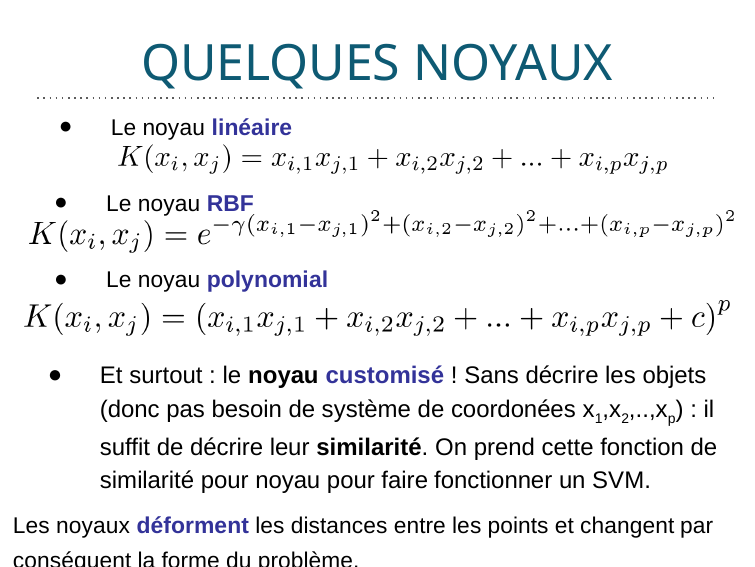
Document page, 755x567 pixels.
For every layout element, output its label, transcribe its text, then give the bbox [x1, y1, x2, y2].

title QUELQUES NOYAUX [40, 0, 714, 121]
text_box Le noyau polynomial [31, 261, 732, 293]
text_box Les noyaux déforment les distances entre les points et changent par conséquent la forme du problème. [12, 503, 755, 567]
picture [28, 210, 734, 253]
picture [24, 300, 730, 336]
picture [118, 144, 668, 175]
text_box Et surtout : le noyau customisé ! Sans décrire les objets (donc pas besoin de système de coordonées x1,x2,..,xp) : il suffit de décrire leur similarité. On prend cette fonction de similarité pour noyau pour faire fonctionner un SVM. [24, 355, 725, 495]
text_box Le noyau linéaire [35, 108, 736, 140]
text_box Le noyau RBF [31, 184, 732, 209]
